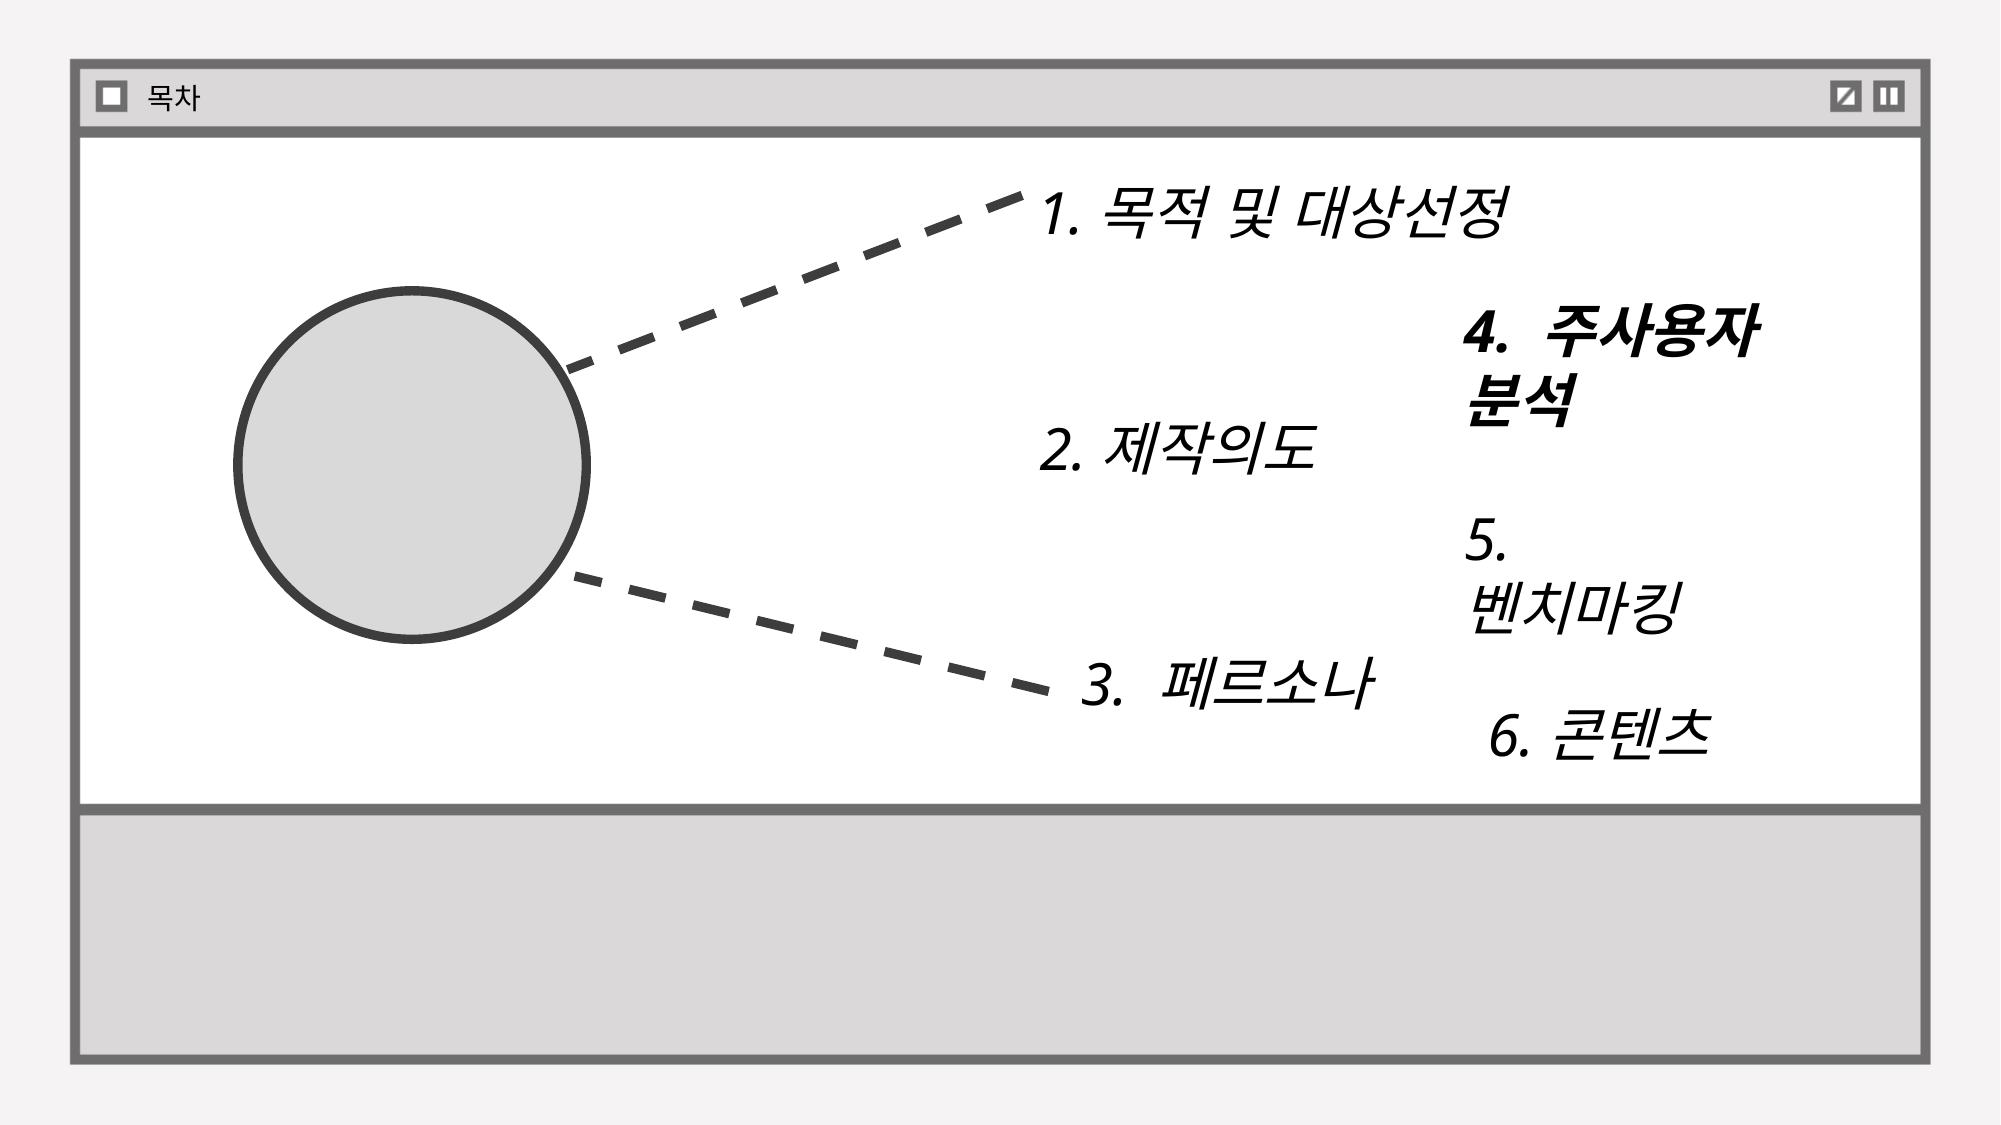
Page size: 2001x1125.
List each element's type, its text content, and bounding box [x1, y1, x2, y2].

text_box 목차 [133, 73, 817, 123]
text_box 5.벤치마킹 [1449, 494, 1741, 650]
text_box 2.제작의도 [1024, 404, 1921, 489]
picture [0, 0, 2001, 1125]
text_box [236, 289, 588, 641]
text_box 4. 주사용자 분석 [1449, 287, 1884, 442]
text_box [574, 576, 1049, 692]
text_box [567, 195, 1023, 370]
text_box 6.콘텐츠 [1472, 690, 2000, 776]
text_box 1.목적 및 대상선정 [1022, 169, 1950, 254]
text_box 3. 페르소나 [1066, 639, 1404, 725]
